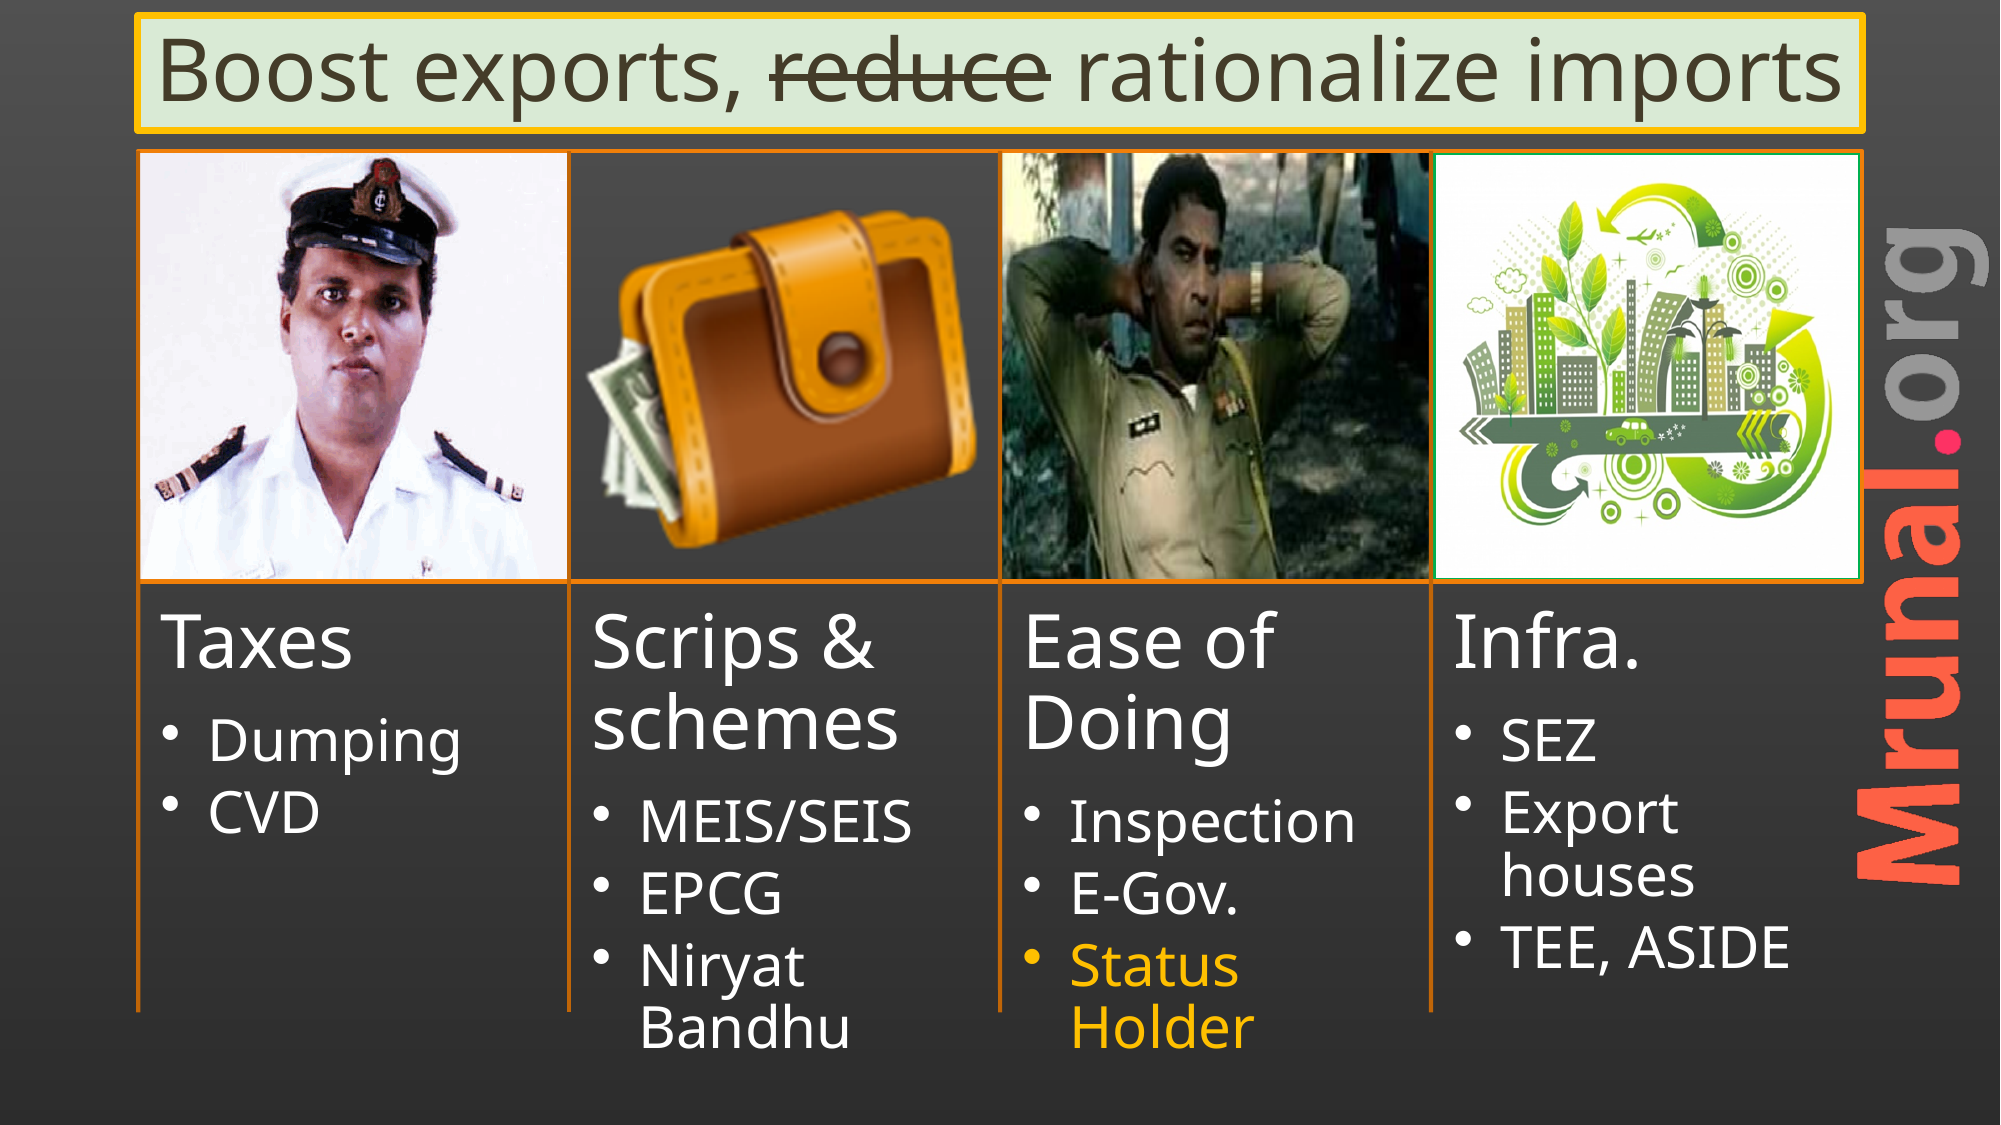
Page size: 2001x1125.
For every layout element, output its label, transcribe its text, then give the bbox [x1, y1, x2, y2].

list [137, 149, 1863, 1014]
title Boost exports, reduce rationalize imports [134, 12, 1866, 134]
picture [1863, 223, 2000, 894]
